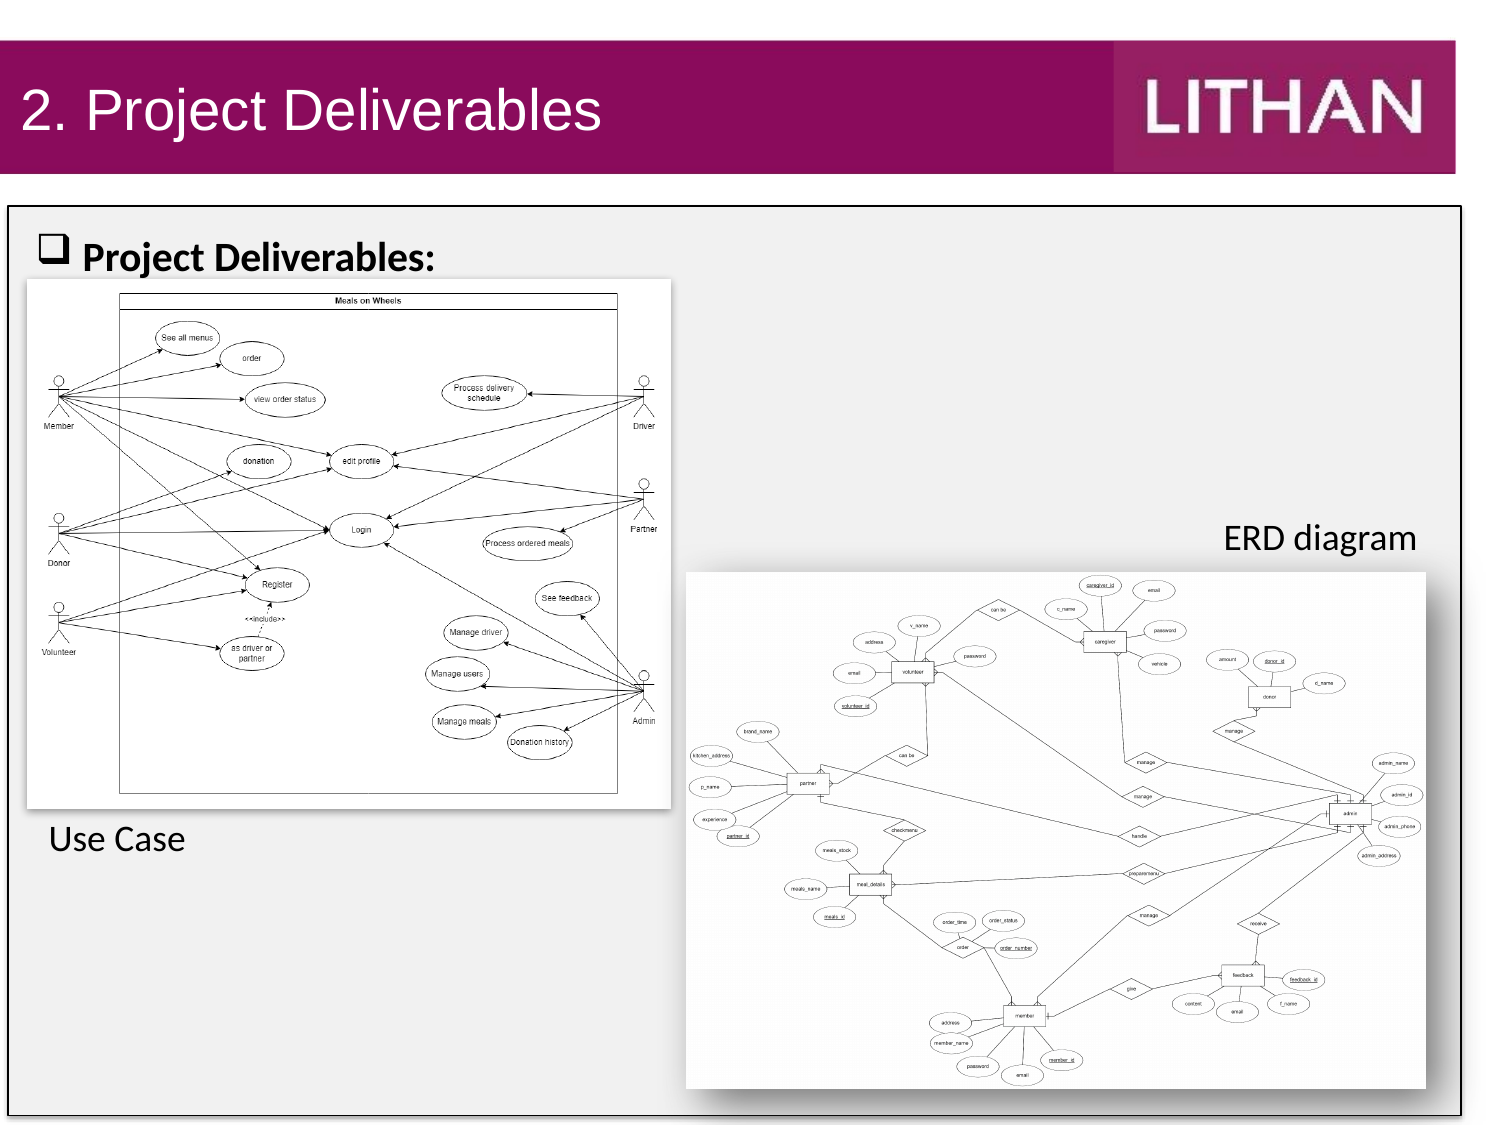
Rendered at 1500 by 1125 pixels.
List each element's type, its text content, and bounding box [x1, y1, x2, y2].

picture [41, 293, 657, 795]
picture [686, 571, 1426, 1089]
title 2. Project Deliverables [18, 70, 607, 196]
picture [0, 37, 1457, 178]
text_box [0, 197, 1467, 1125]
